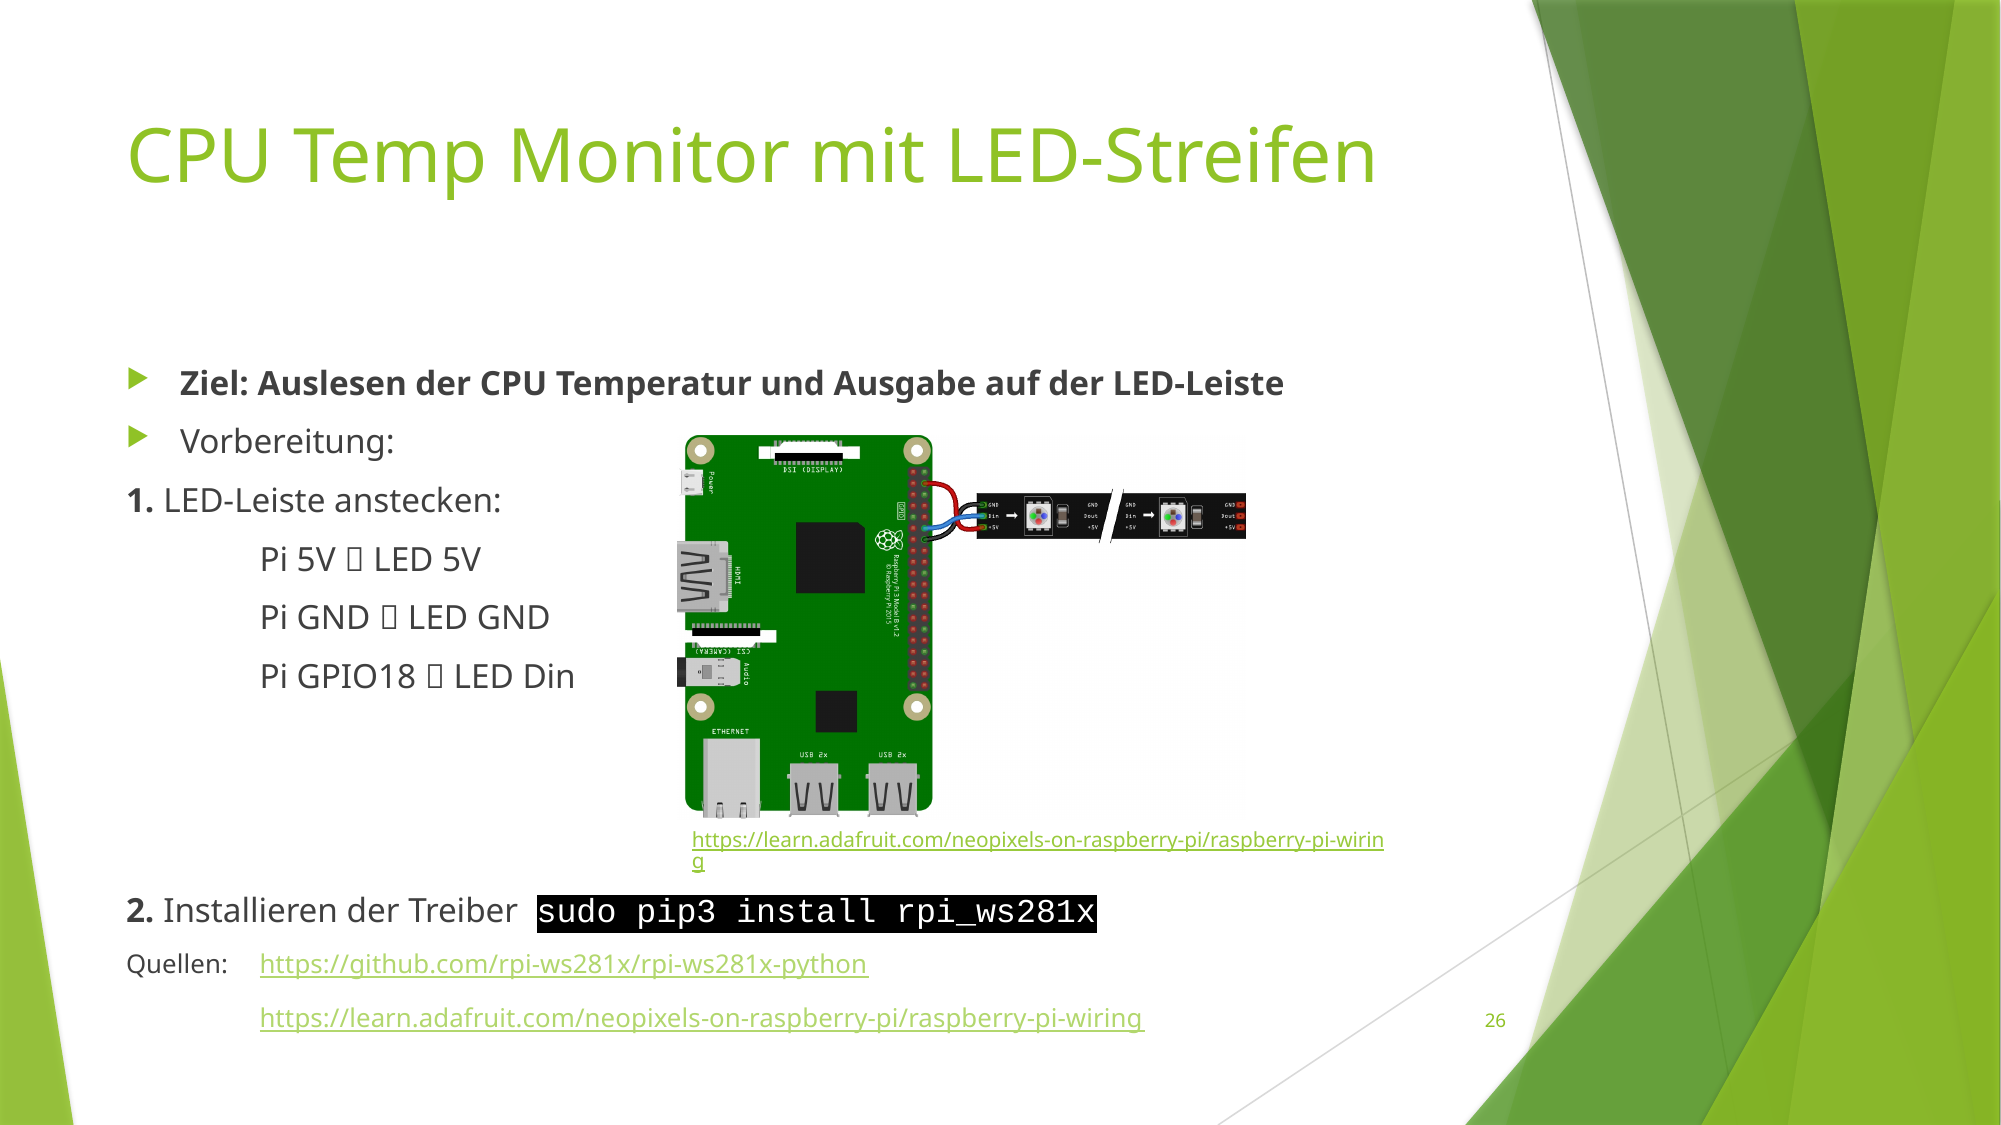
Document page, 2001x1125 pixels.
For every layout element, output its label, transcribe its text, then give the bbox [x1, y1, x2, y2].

title CPU Temp Monitor mit LED-Streifen [111, 99, 1522, 317]
list Ziel: Auslesen der CPU Temperatur und Ausgabe auf der LED-Leiste Vorbereitung: 1. LED-Leiste anstecken: Pi 5V  LED 5V Pi GND  LED GND Pi GPIO18  LED Din 2. Installieren der Treiber: sudo pip3 install rpi_ws281x Quellen: https://github.com/rpi-ws281x/rpi-ws281x-python https://learn.adafruit.com/neopixels-on-raspberry-pi/raspberry-pi-wiring [111, 354, 1812, 1098]
slide_number 26 [1409, 991, 1522, 1051]
picture [676, 434, 1247, 820]
text_box https://learn.adafruit.com/neopixels-on-raspberry-pi/raspberry-pi-wiring [677, 819, 1410, 863]
